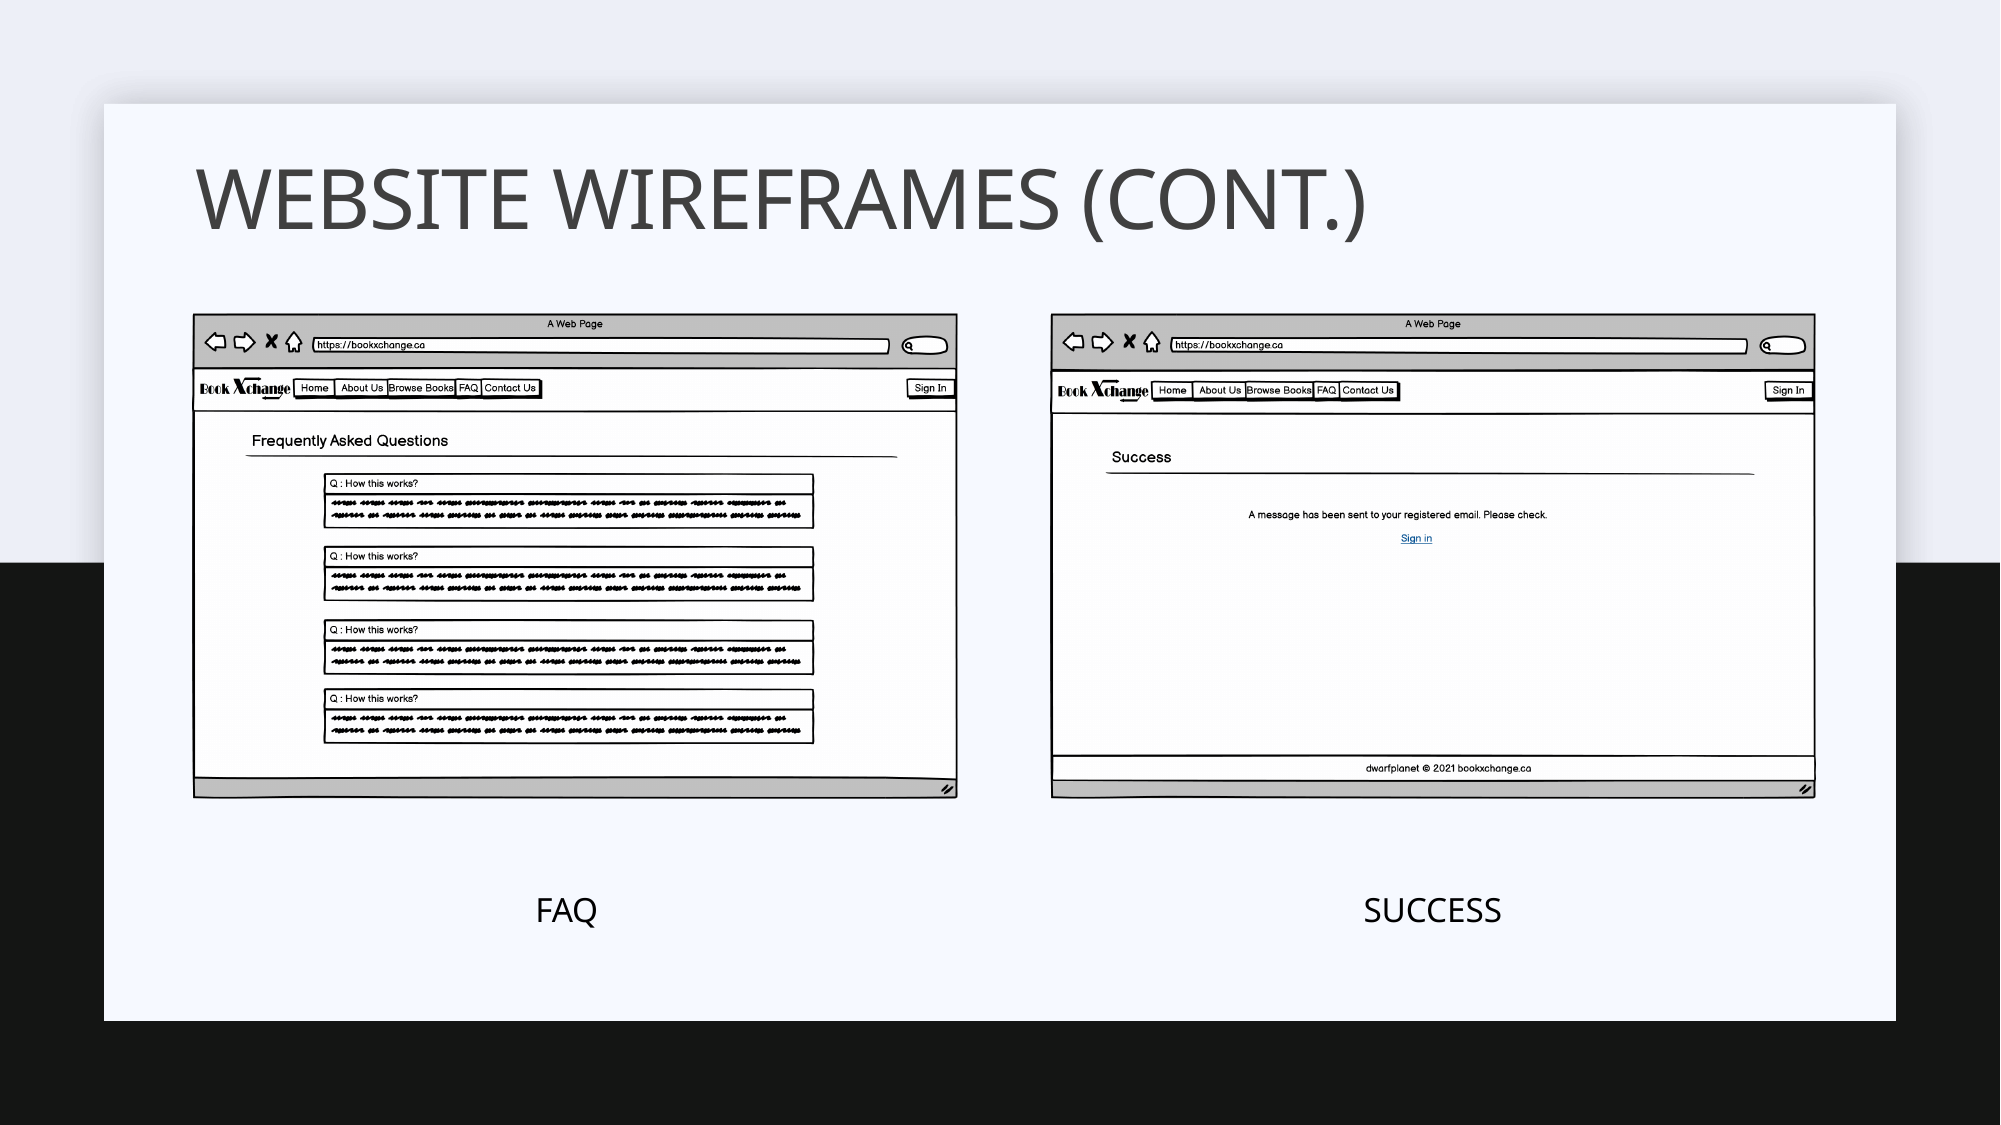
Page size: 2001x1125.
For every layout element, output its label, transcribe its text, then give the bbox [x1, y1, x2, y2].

title Website Wireframes (CONT.) [180, 154, 1830, 251]
list FAQ [327, 861, 807, 958]
picture [191, 313, 959, 800]
picture [1049, 313, 1817, 800]
list Success [1193, 861, 1673, 958]
